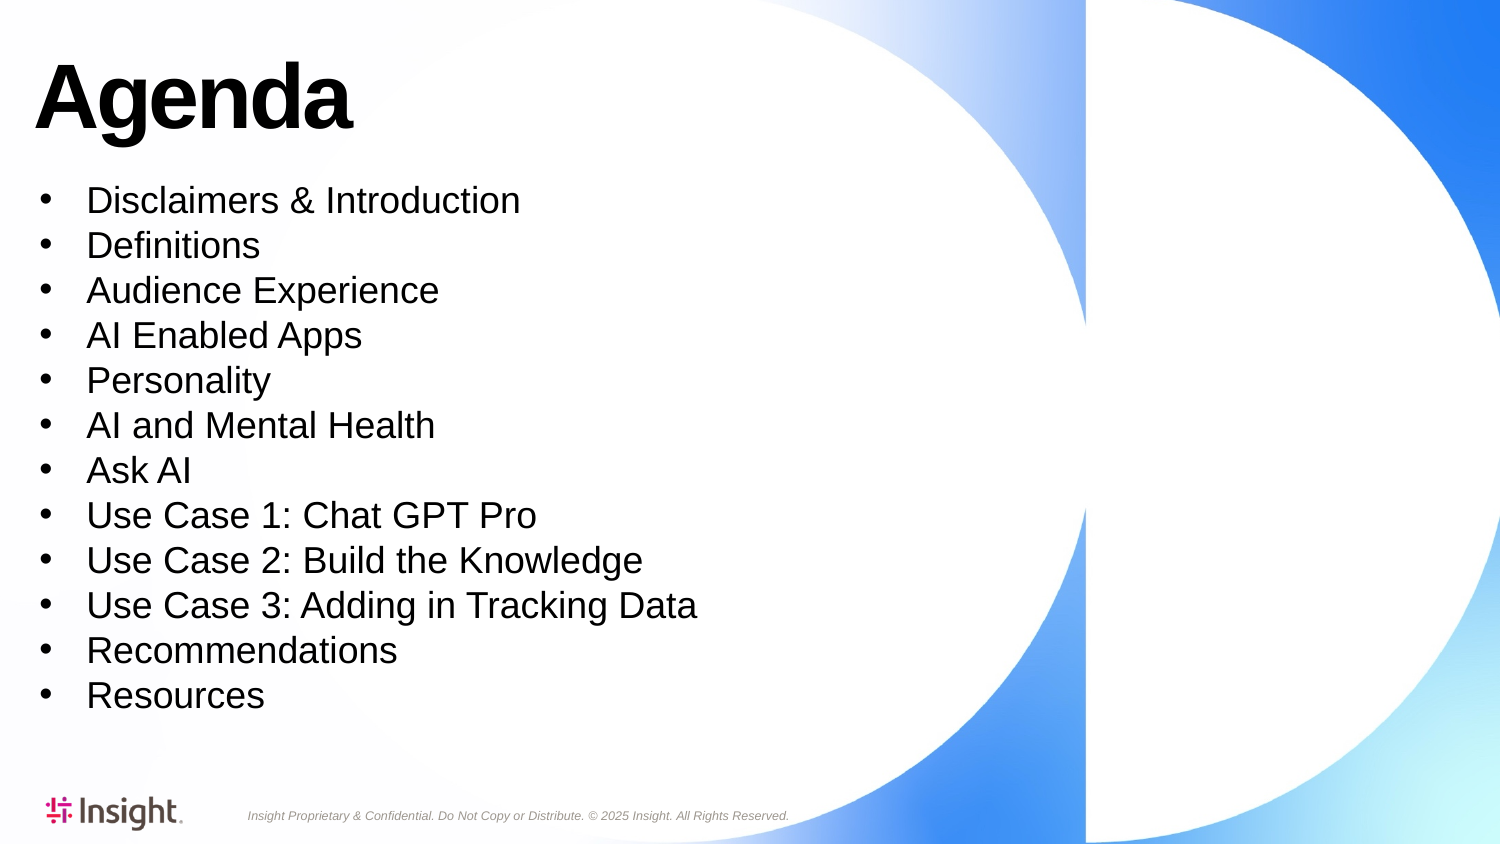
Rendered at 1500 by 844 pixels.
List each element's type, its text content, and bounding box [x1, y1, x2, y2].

text_box Disclaimers & Introduction Definitions Audience Experience AI Enabled Apps Personality AI and Mental Health Ask AI Use Case 1: Chat GPT Pro Use Case 2: Build the Knowledge Use Case 3: Adding in Tracking Data Recommendations Resources [24, 168, 840, 814]
picture [0, 0, 1500, 844]
title Agenda [33, 0, 1066, 198]
